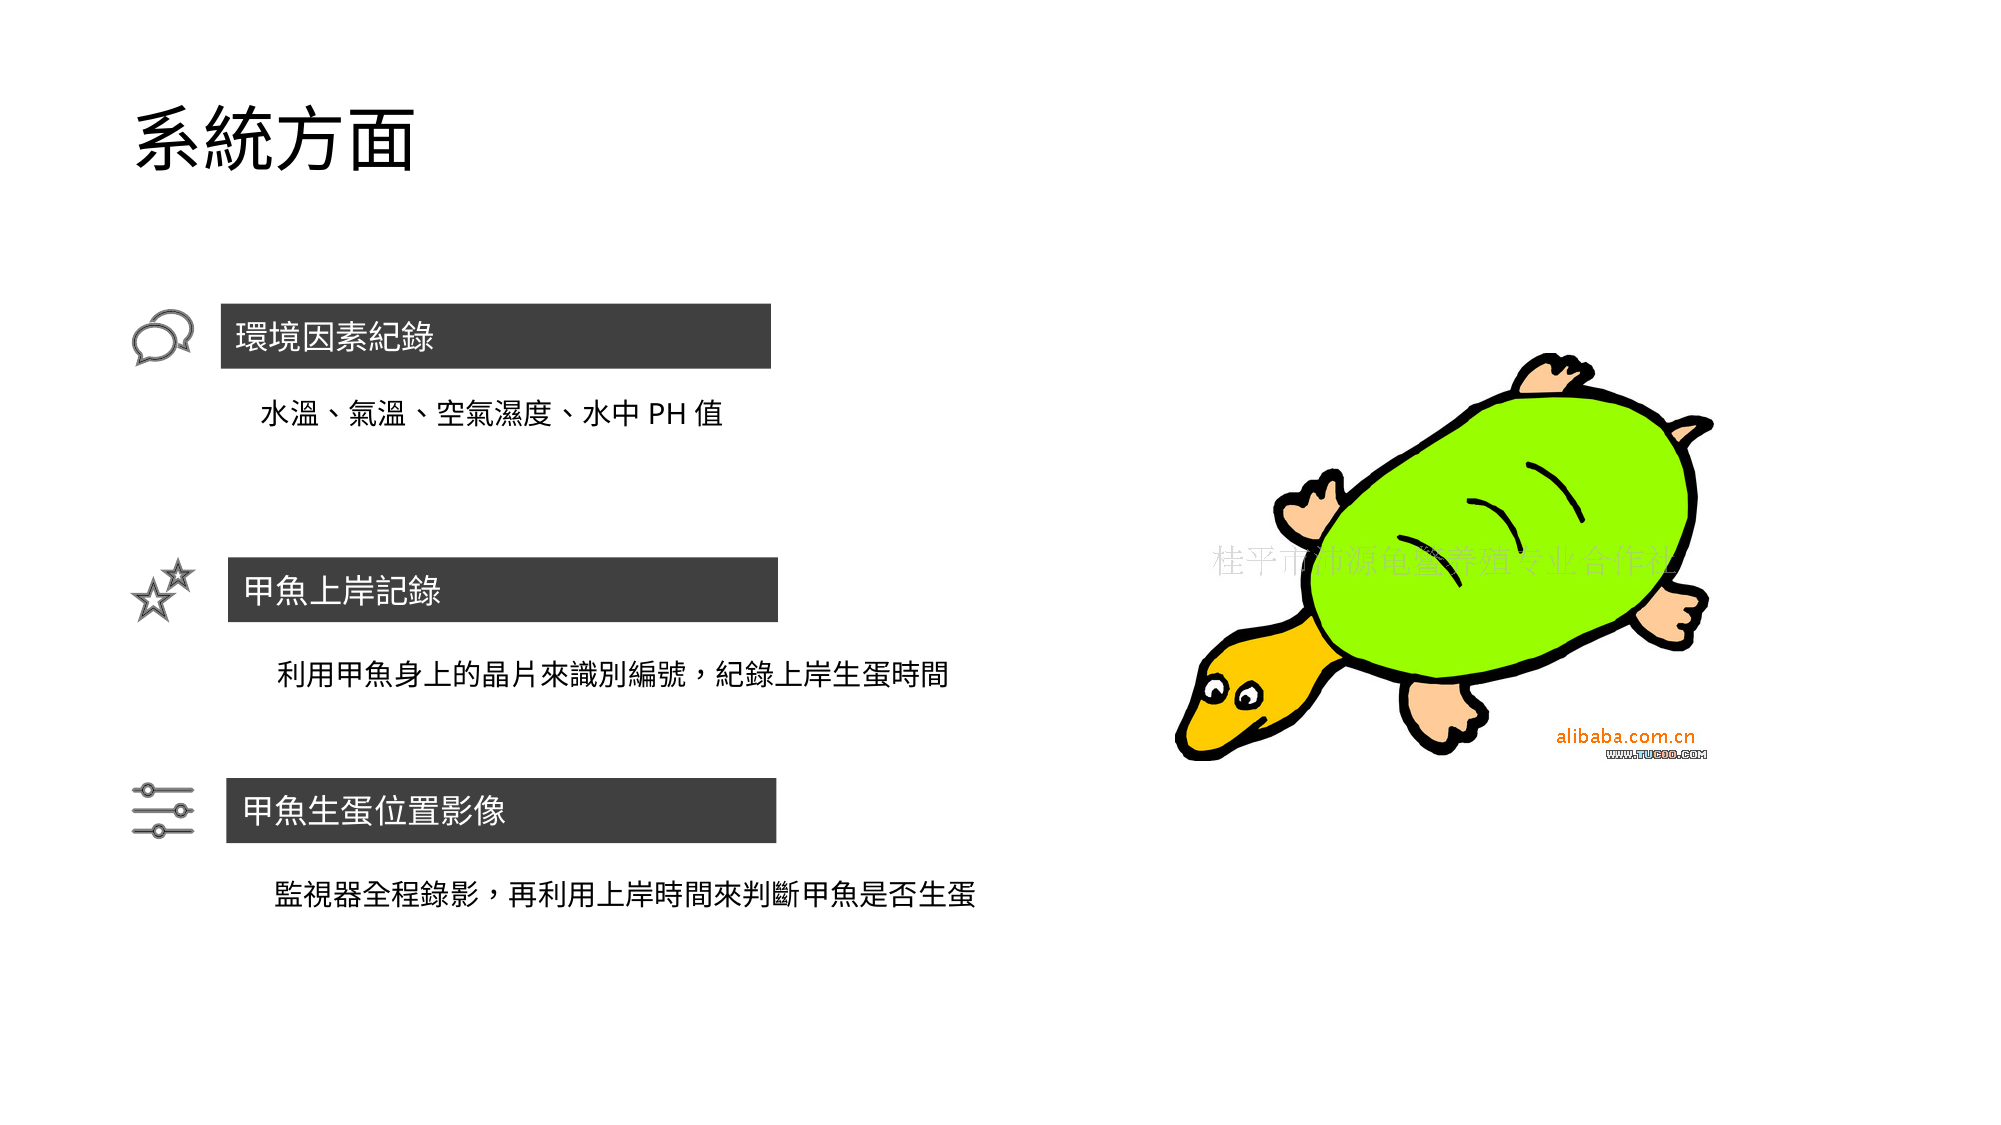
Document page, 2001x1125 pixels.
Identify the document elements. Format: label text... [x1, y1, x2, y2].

text_box [132, 783, 194, 797]
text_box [132, 557, 968, 700]
picture [1174, 353, 1714, 761]
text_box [116, 303, 868, 439]
text_box [132, 803, 194, 818]
text_box 甲魚生蛋位置影像 [225, 777, 777, 844]
title 系統方面 [116, 95, 1000, 189]
text_box [132, 824, 194, 839]
text_box 監視器全程錄影，再利用上岸時間來判斷甲魚是否生蛋 [260, 869, 1043, 919]
